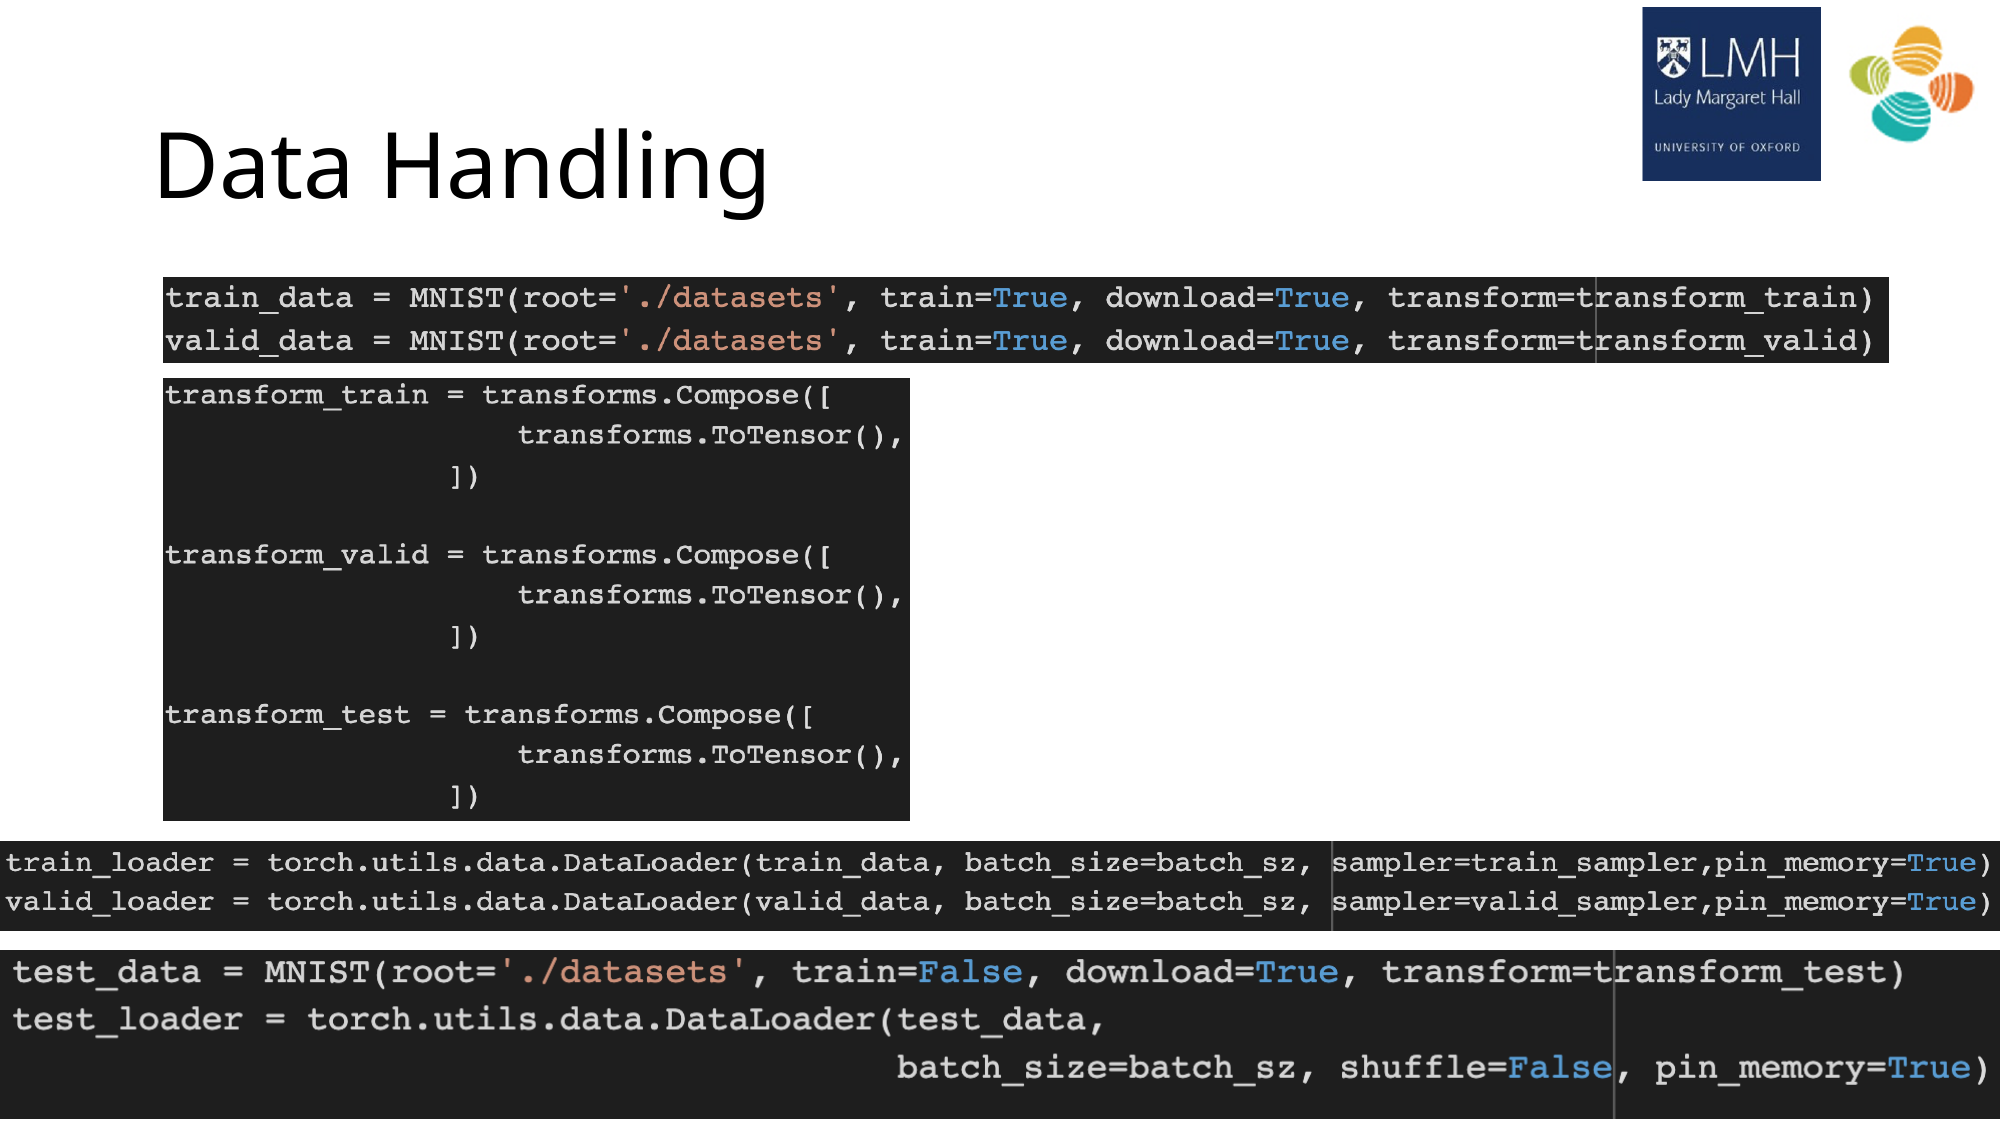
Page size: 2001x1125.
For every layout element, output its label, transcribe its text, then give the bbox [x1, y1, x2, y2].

title Data Handling [137, 59, 1863, 278]
picture [0, 950, 2000, 1119]
picture [163, 378, 910, 821]
picture [1637, 0, 1978, 184]
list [163, 277, 1889, 363]
picture [0, 841, 2000, 931]
